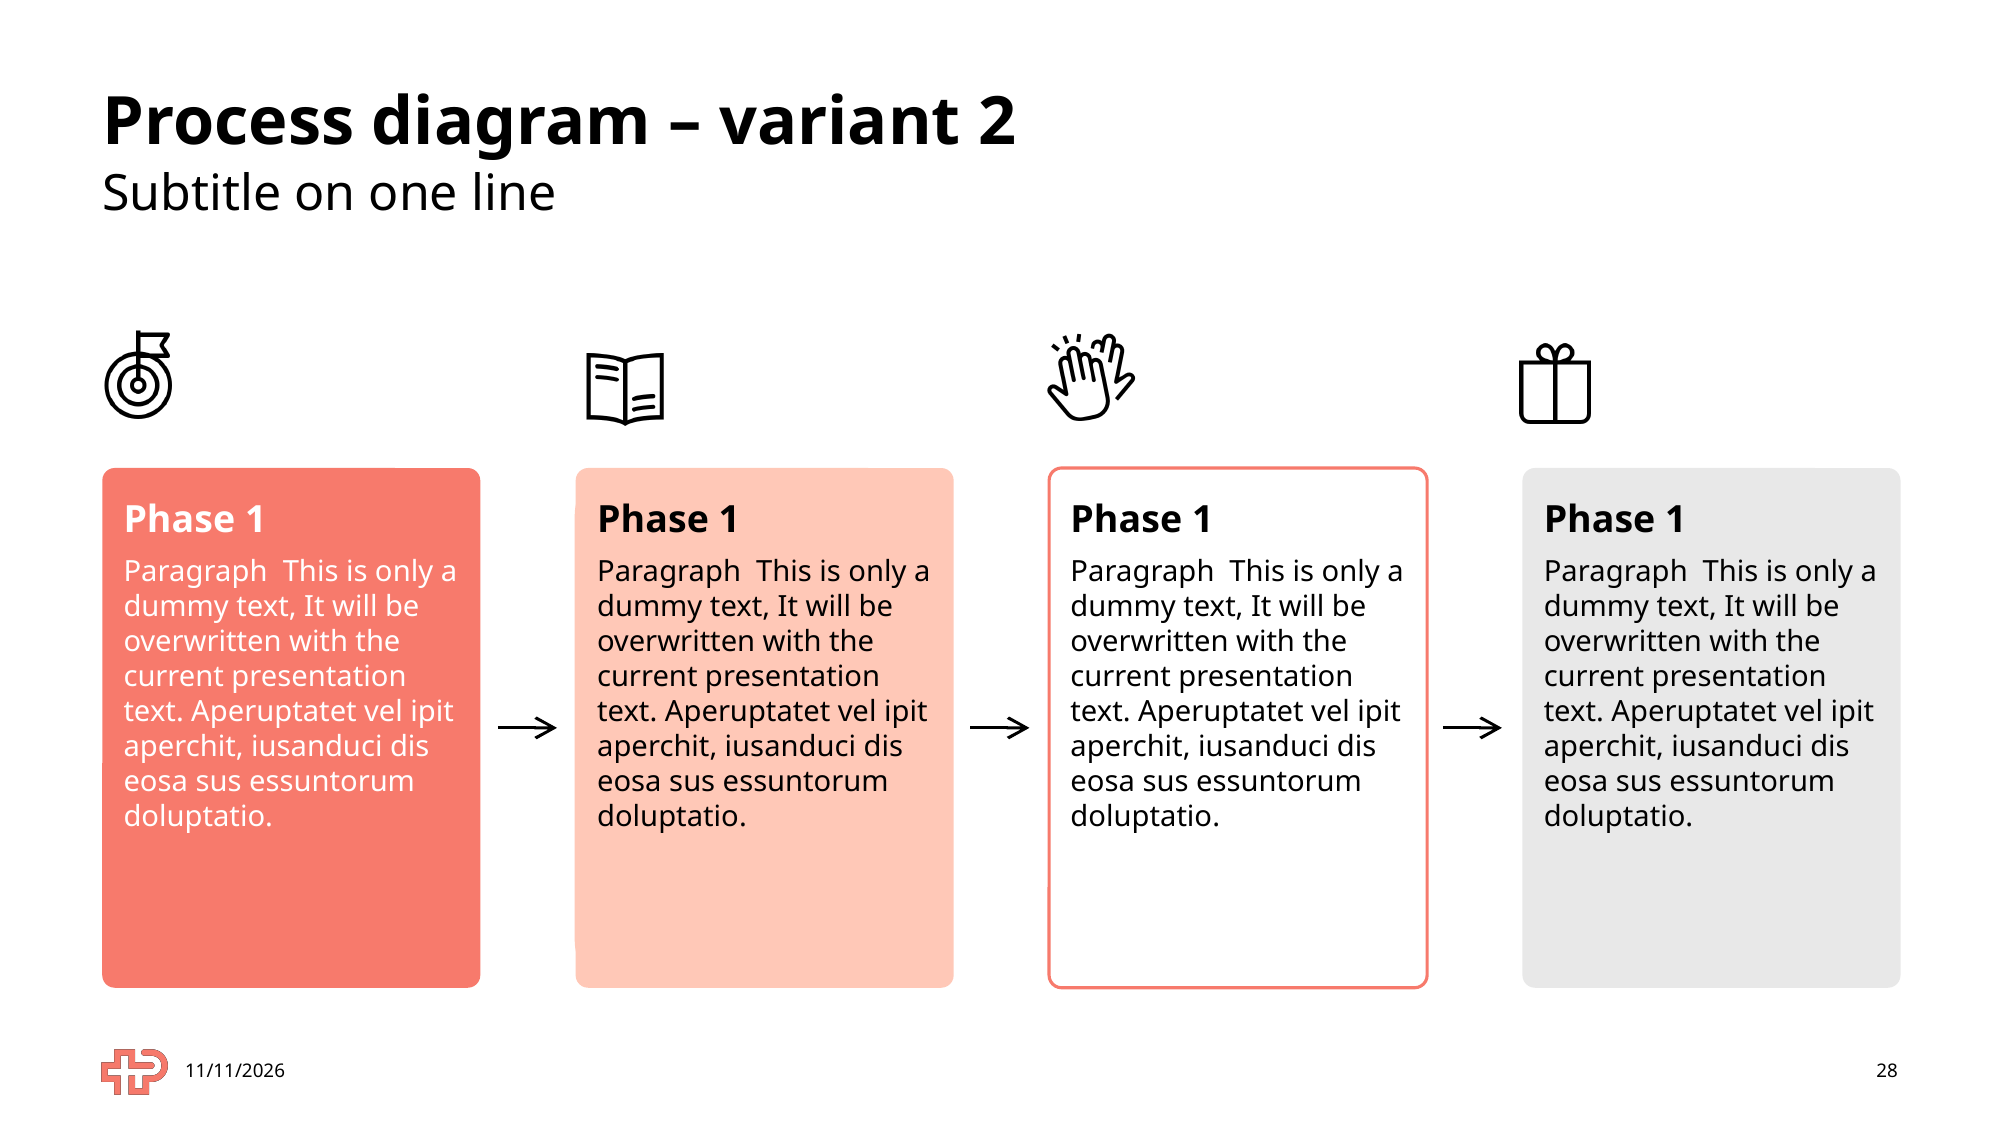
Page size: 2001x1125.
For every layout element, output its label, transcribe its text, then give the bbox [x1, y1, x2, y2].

picture [1519, 343, 1592, 424]
title Process diagram – variant 2 [102, 78, 1898, 160]
picture [90, 1038, 175, 1106]
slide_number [184, 1056, 622, 1087]
picture [586, 352, 664, 427]
text_box Phase 1 Paragraph This is only a dummy text, It will be overwritten with the current presentation text. Aperuptatet vel ipit aperchit, iusanduci dis eosa sus essuntorum doluptatio. [1047, 466, 1429, 990]
picture [101, 325, 174, 423]
slide_number 28 [1815, 1056, 1898, 1087]
text_box Phase 1 Paragraph This is only a dummy text, It will be overwritten with the current presentation text. Aperuptatet vel ipit aperchit, iusanduci dis eosa sus essuntorum doluptatio. [574, 466, 956, 990]
list Subtitle on one line [102, 160, 1898, 244]
picture [1046, 331, 1137, 422]
text_box Phase 1 Paragraph This is only a dummy text, It will be overwritten with the current presentation text. Aperuptatet vel ipit aperchit, iusanduci dis eosa sus essuntorum doluptatio. [1520, 466, 1903, 990]
text_box Phase 1 Paragraph This is only a dummy text, It will be overwritten with the current presentation text. Aperuptatet vel ipit aperchit, iusanduci dis eosa sus essuntorum doluptatio. [100, 466, 482, 990]
